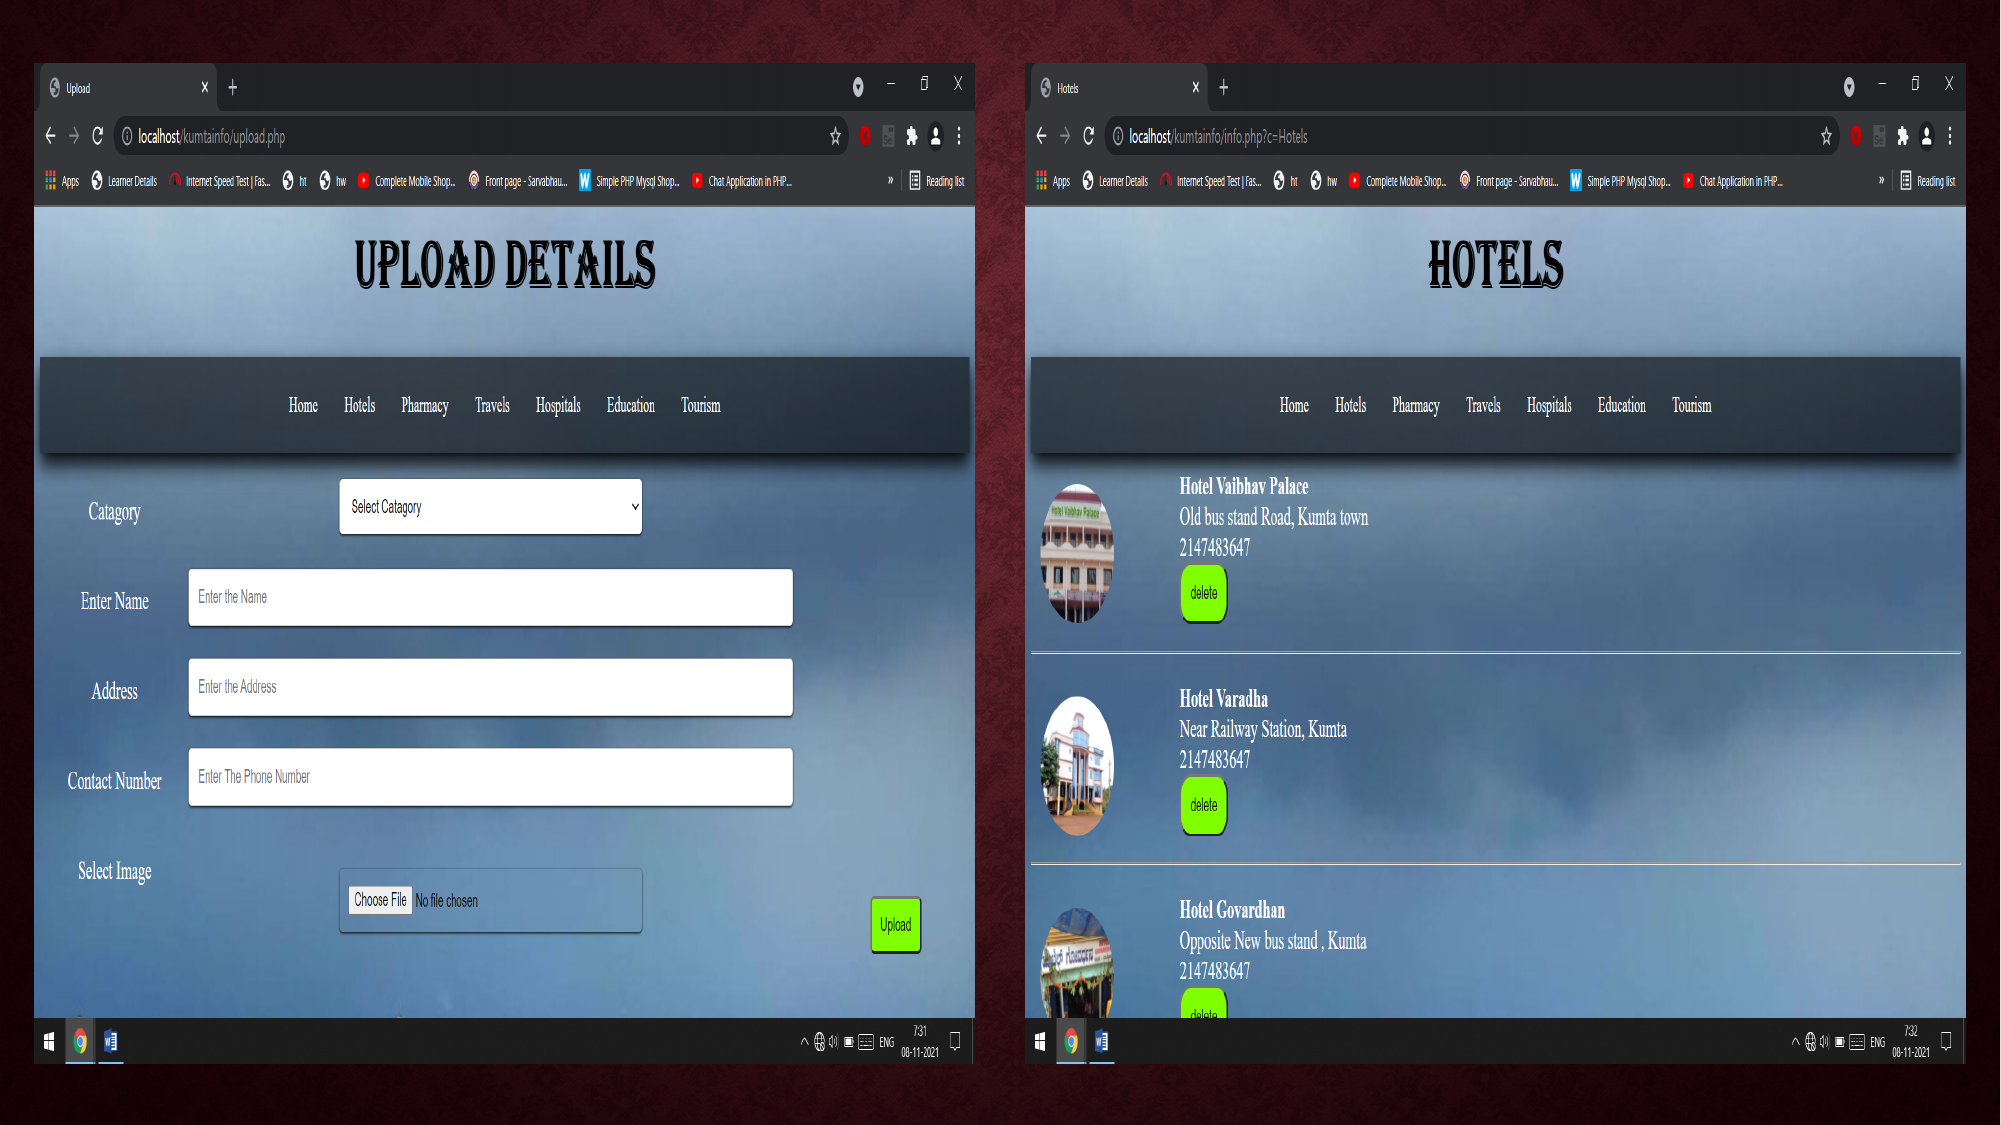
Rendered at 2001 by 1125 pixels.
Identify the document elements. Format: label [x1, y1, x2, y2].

picture [33, 63, 975, 1065]
picture [1025, 63, 1967, 1065]
